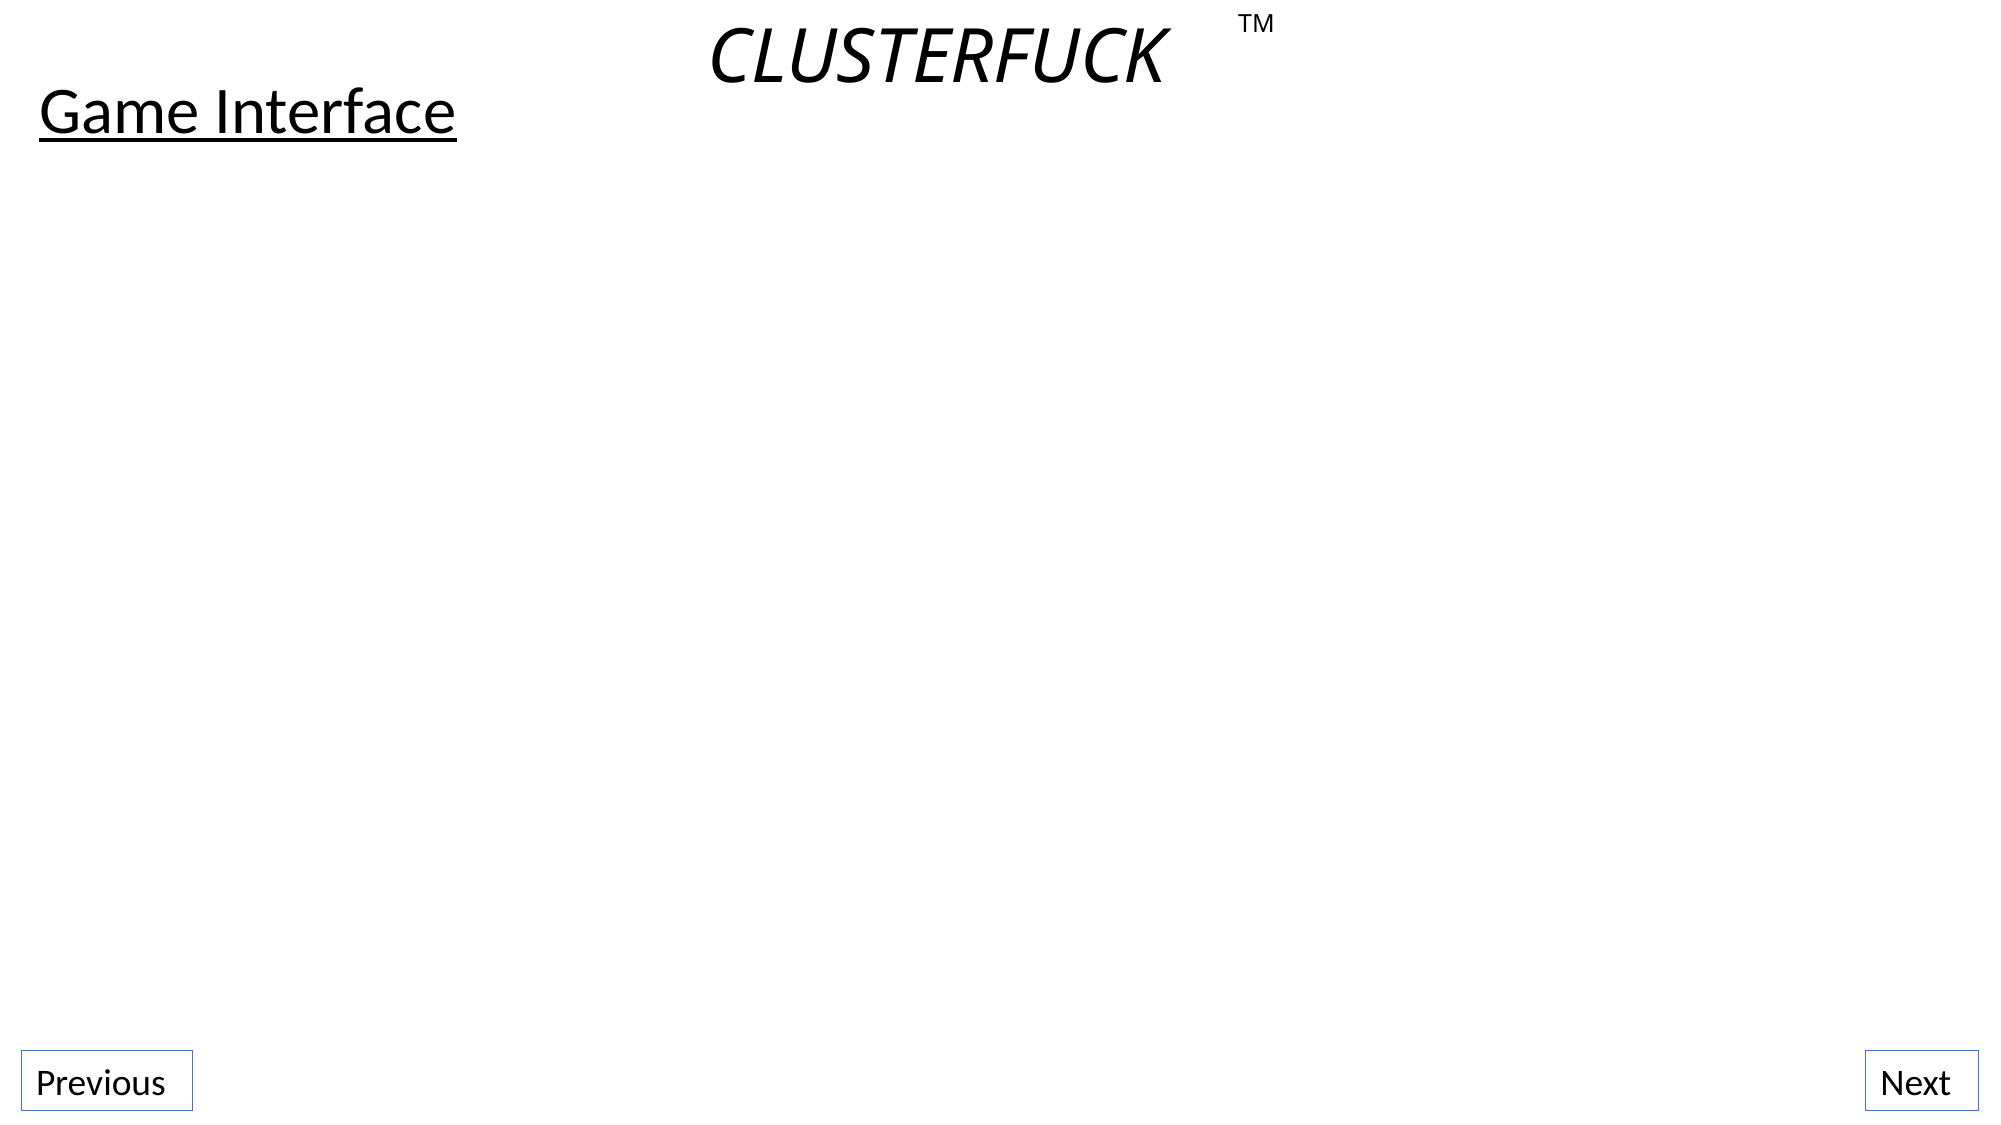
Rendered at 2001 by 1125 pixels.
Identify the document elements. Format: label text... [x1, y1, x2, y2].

text_box CLUSTERFUCK [692, 0, 1269, 105]
text_box Previous [21, 1050, 193, 1111]
text_box Next [1865, 1050, 1979, 1111]
text_box Game Interface [24, 59, 775, 154]
text_box TM [1223, 0, 1297, 45]
